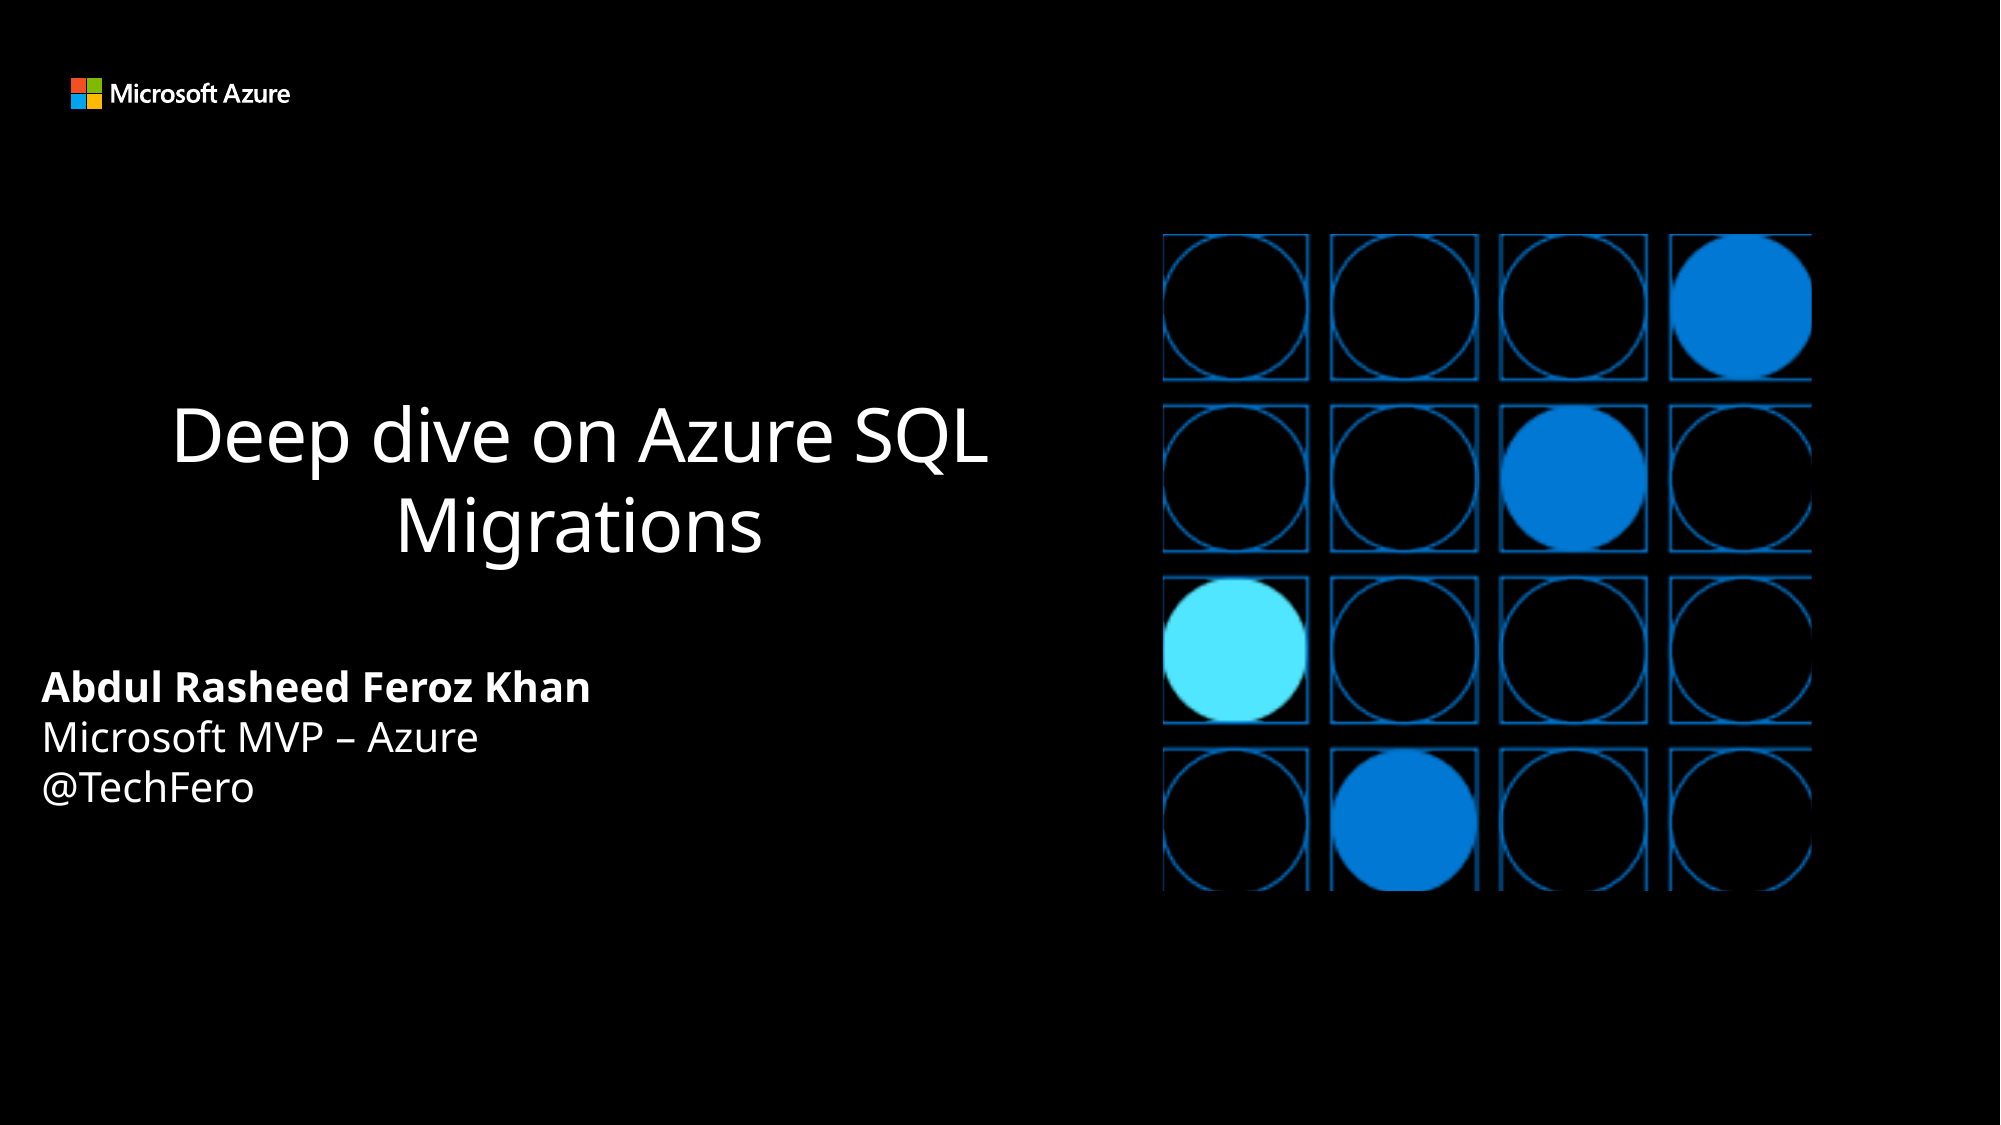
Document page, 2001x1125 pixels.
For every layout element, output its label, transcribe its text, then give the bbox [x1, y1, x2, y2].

title Deep dive on Azure SQL Migrations [41, 385, 1119, 598]
text_box Abdul Rasheed Feroz Khan Microsoft MVP – Azure @TechFero [41, 660, 659, 811]
